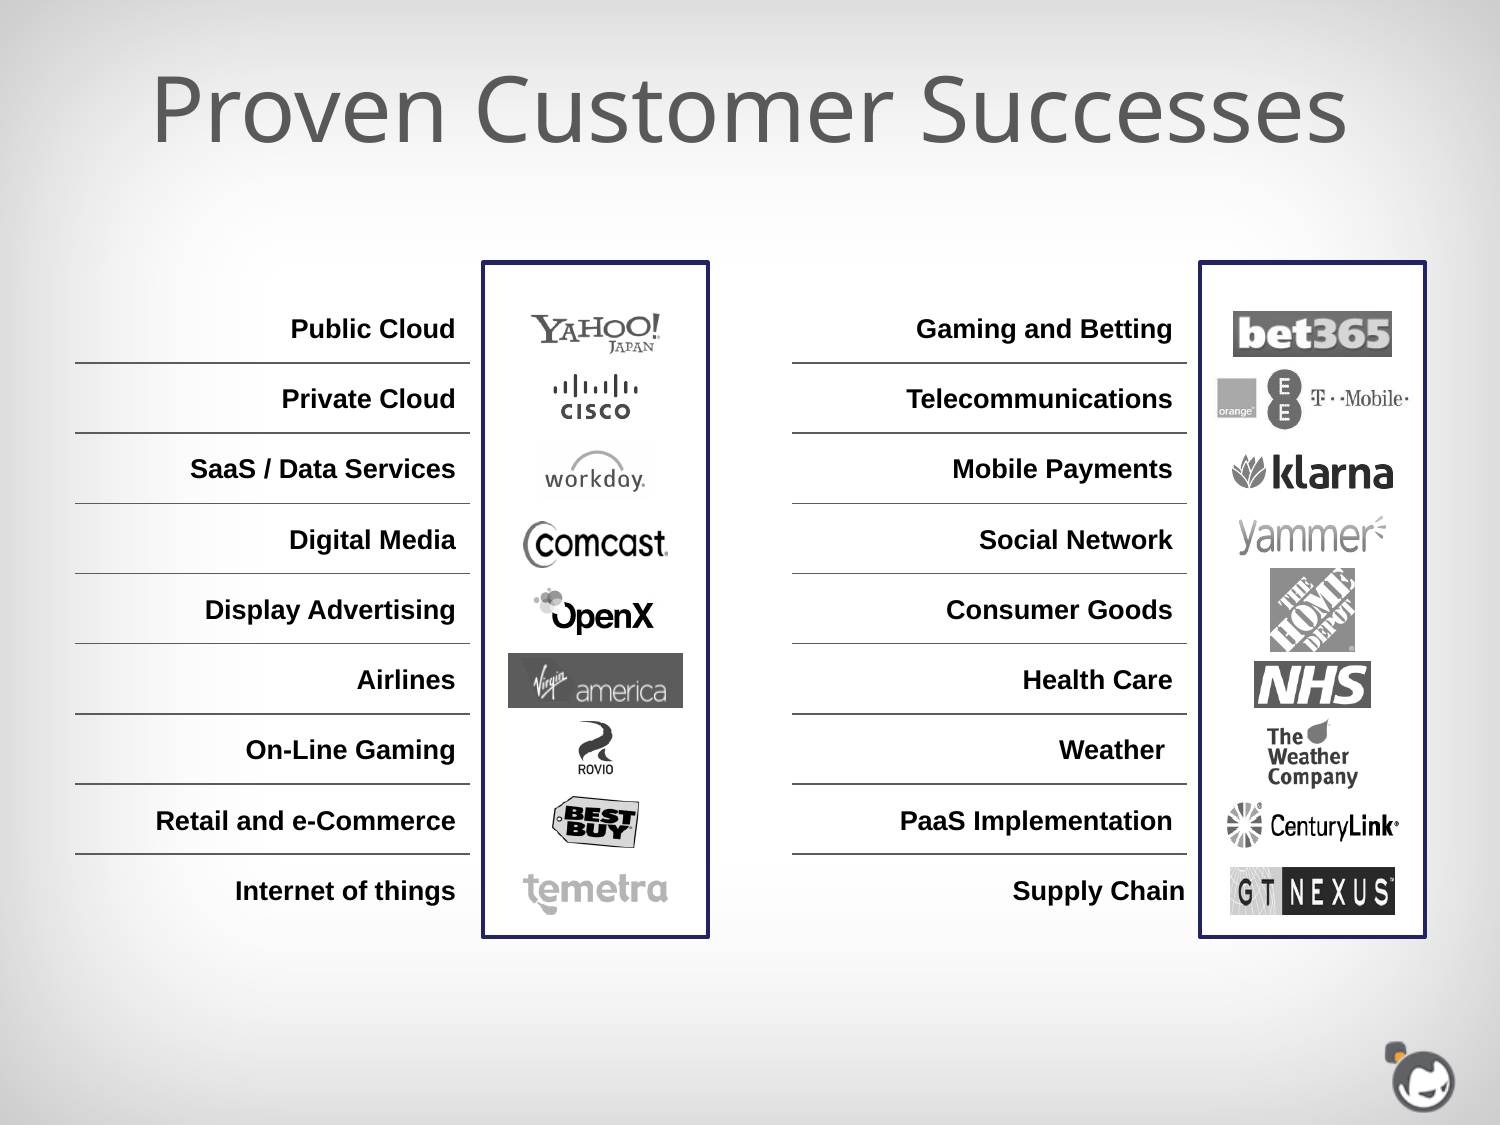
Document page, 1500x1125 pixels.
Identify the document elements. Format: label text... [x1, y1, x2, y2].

text_box SaaS / Data Services [73, 436, 473, 500]
text_box Digital Media [73, 506, 473, 570]
picture [0, 213, 1500, 1125]
text_box [481, 260, 710, 939]
text_box Weather [790, 717, 1190, 781]
text_box Mobile Payments [790, 436, 1190, 500]
text_box [1198, 260, 1427, 939]
text_box PaaS Implementation [790, 787, 1190, 851]
text_box Public Cloud [73, 296, 473, 360]
text_box Gaming and Betting [790, 296, 1190, 360]
text_box Social Network [790, 506, 1190, 570]
text_box Private Cloud [73, 366, 473, 430]
text_box Consumer Goods [790, 576, 1190, 641]
text_box Display Advertising [73, 576, 473, 641]
text_box Airlines [73, 647, 473, 711]
text_box Telecommunications [790, 366, 1190, 430]
text_box Internet of things [73, 857, 473, 921]
text_box Supply Chain [802, 857, 1202, 921]
text_box Retail and e-Commerce [73, 787, 473, 851]
text_box Health Care [790, 647, 1190, 711]
text_box Proven Customer Successes [0, 0, 1500, 213]
text_box On-Line Gaming [73, 717, 473, 781]
